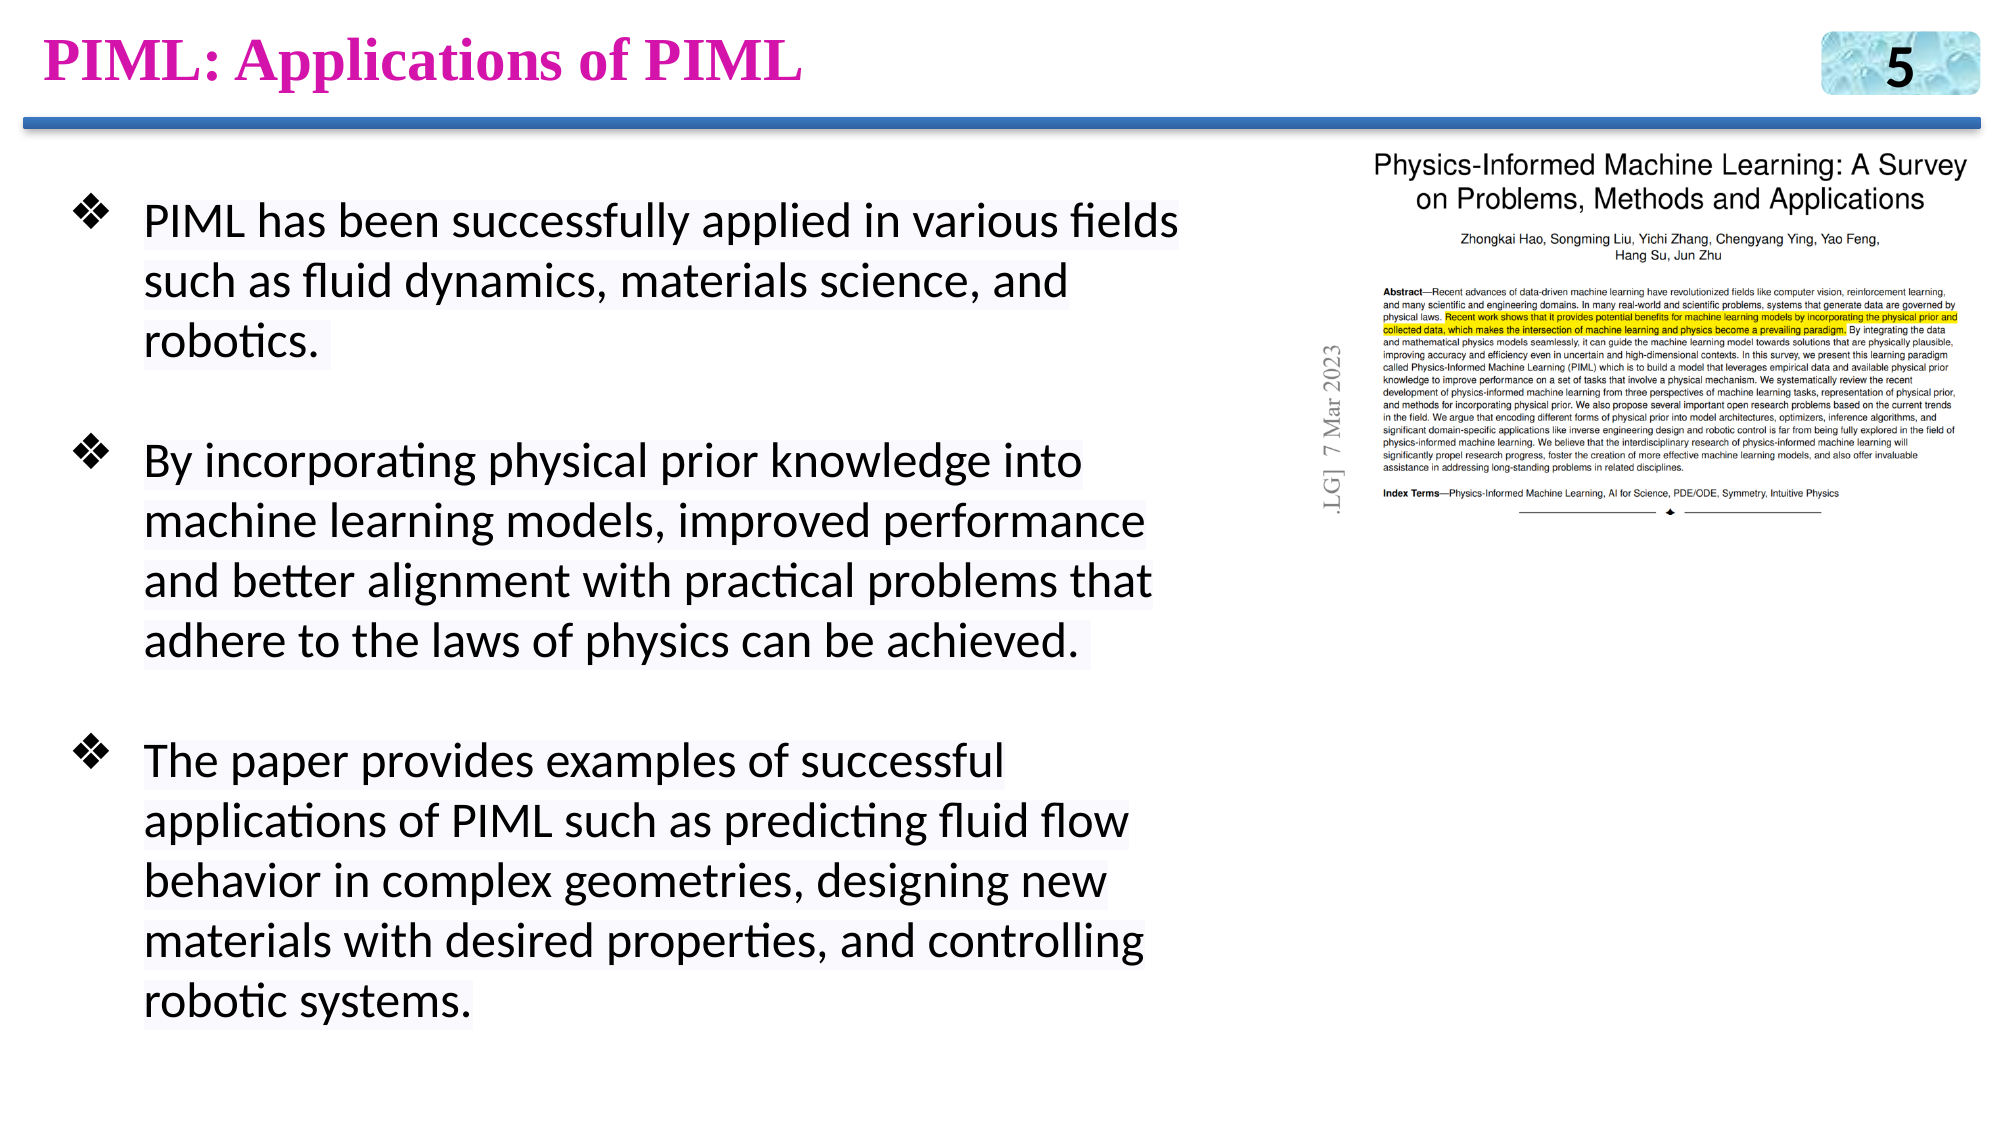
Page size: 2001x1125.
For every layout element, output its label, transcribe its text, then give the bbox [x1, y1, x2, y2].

picture [1308, 142, 1981, 515]
text_box [23, 117, 1981, 129]
title PIML: Applications of PIML [23, 19, 1440, 104]
text_box PIML has been successfully applied in various fields such as fluid dynamics, materials science, and robotics. By incorporating physical prior knowledge into machine learning models, improved performance and better alignment with practical problems that adhere to the laws of physics can be achieved. The paper provides examples of successful applications of PIML such as predicting fluid flow behavior in complex geometries, designing new materials with desired properties, and controlling robotic systems. [23, 167, 1216, 1048]
text_box 5 [1821, 31, 1981, 95]
